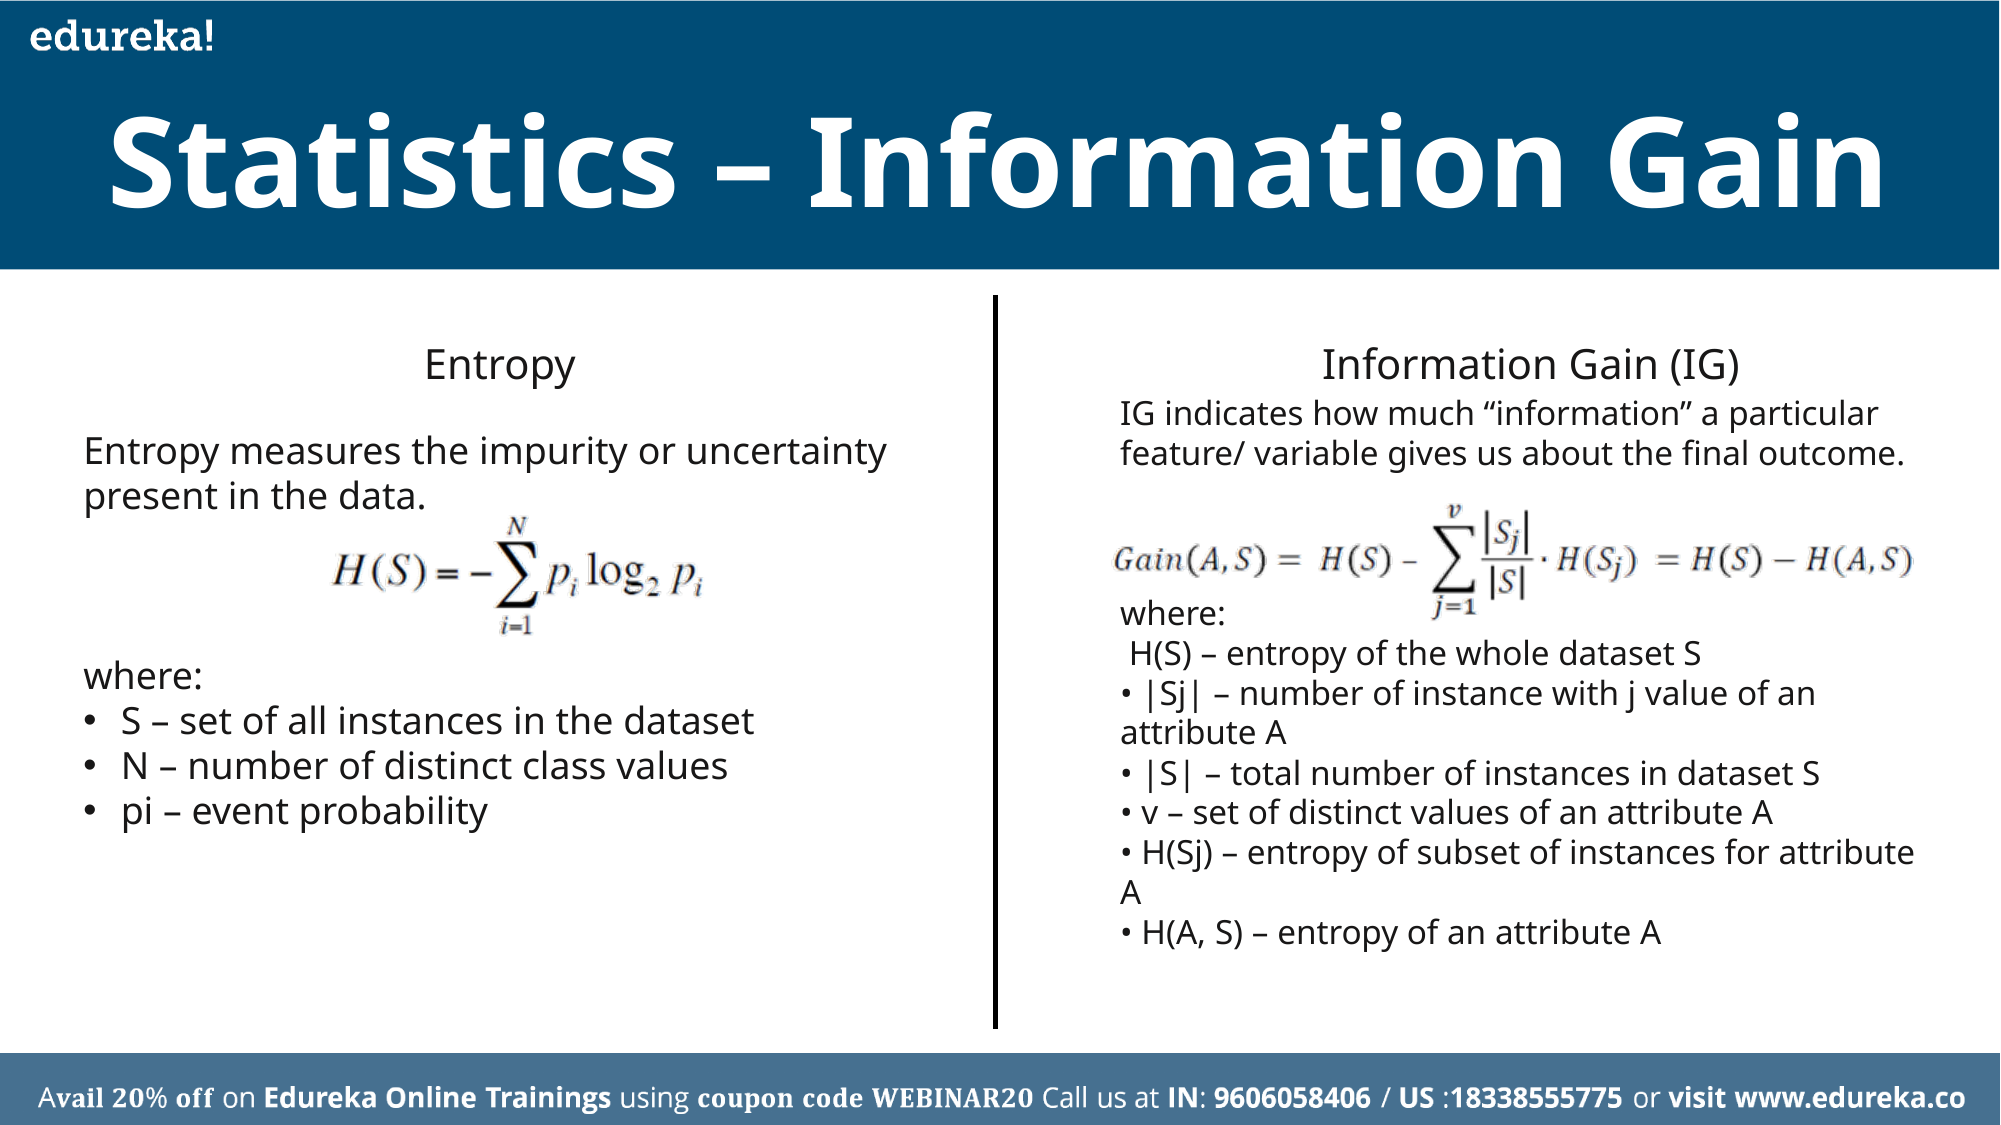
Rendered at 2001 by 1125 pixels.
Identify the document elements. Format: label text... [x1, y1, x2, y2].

text_box IG indicates how much “information” a particular feature/ variable gives us about the final outcome. where: H(S) – entropy of the whole dataset S • |Sj| – number of instance with j value of an attribute A • |S| – total number of instances in dataset S • v – set of distinct values of an attribute A • H(Sj) – entropy of subset of instances for attribute A • H(A, S) – entropy of an attribute A [1105, 634, 1950, 1039]
picture [0, 1053, 2000, 1125]
picture [1085, 491, 1971, 634]
text_box [0, 0, 2000, 75]
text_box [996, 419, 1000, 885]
text_box Statistics – Information Gain [0, 75, 2000, 240]
picture [318, 510, 750, 646]
text_box Entropy measures the impurity or uncertainty present in the data. where: S – set of all instances in the dataset N – number of distinct class values pi – event probability [68, 419, 995, 885]
text_box Information Gain (IG) [1278, 330, 1784, 384]
picture [29, 13, 215, 61]
text_box [0, 240, 2000, 270]
text_box IG indicates how much “information” a particular feature/ variable gives us about the final outcome. where: H(S) – entropy of the whole dataset S • |Sj| – number of instance with j value of an attribute A • |S| – total number of instances in dataset S • v – set of distinct values of an attribute A • H(Sj) – entropy of subset of instances for attribute A • H(A, S) – entropy of an attribute A [1105, 384, 1950, 491]
text_box Entropy [343, 330, 657, 396]
